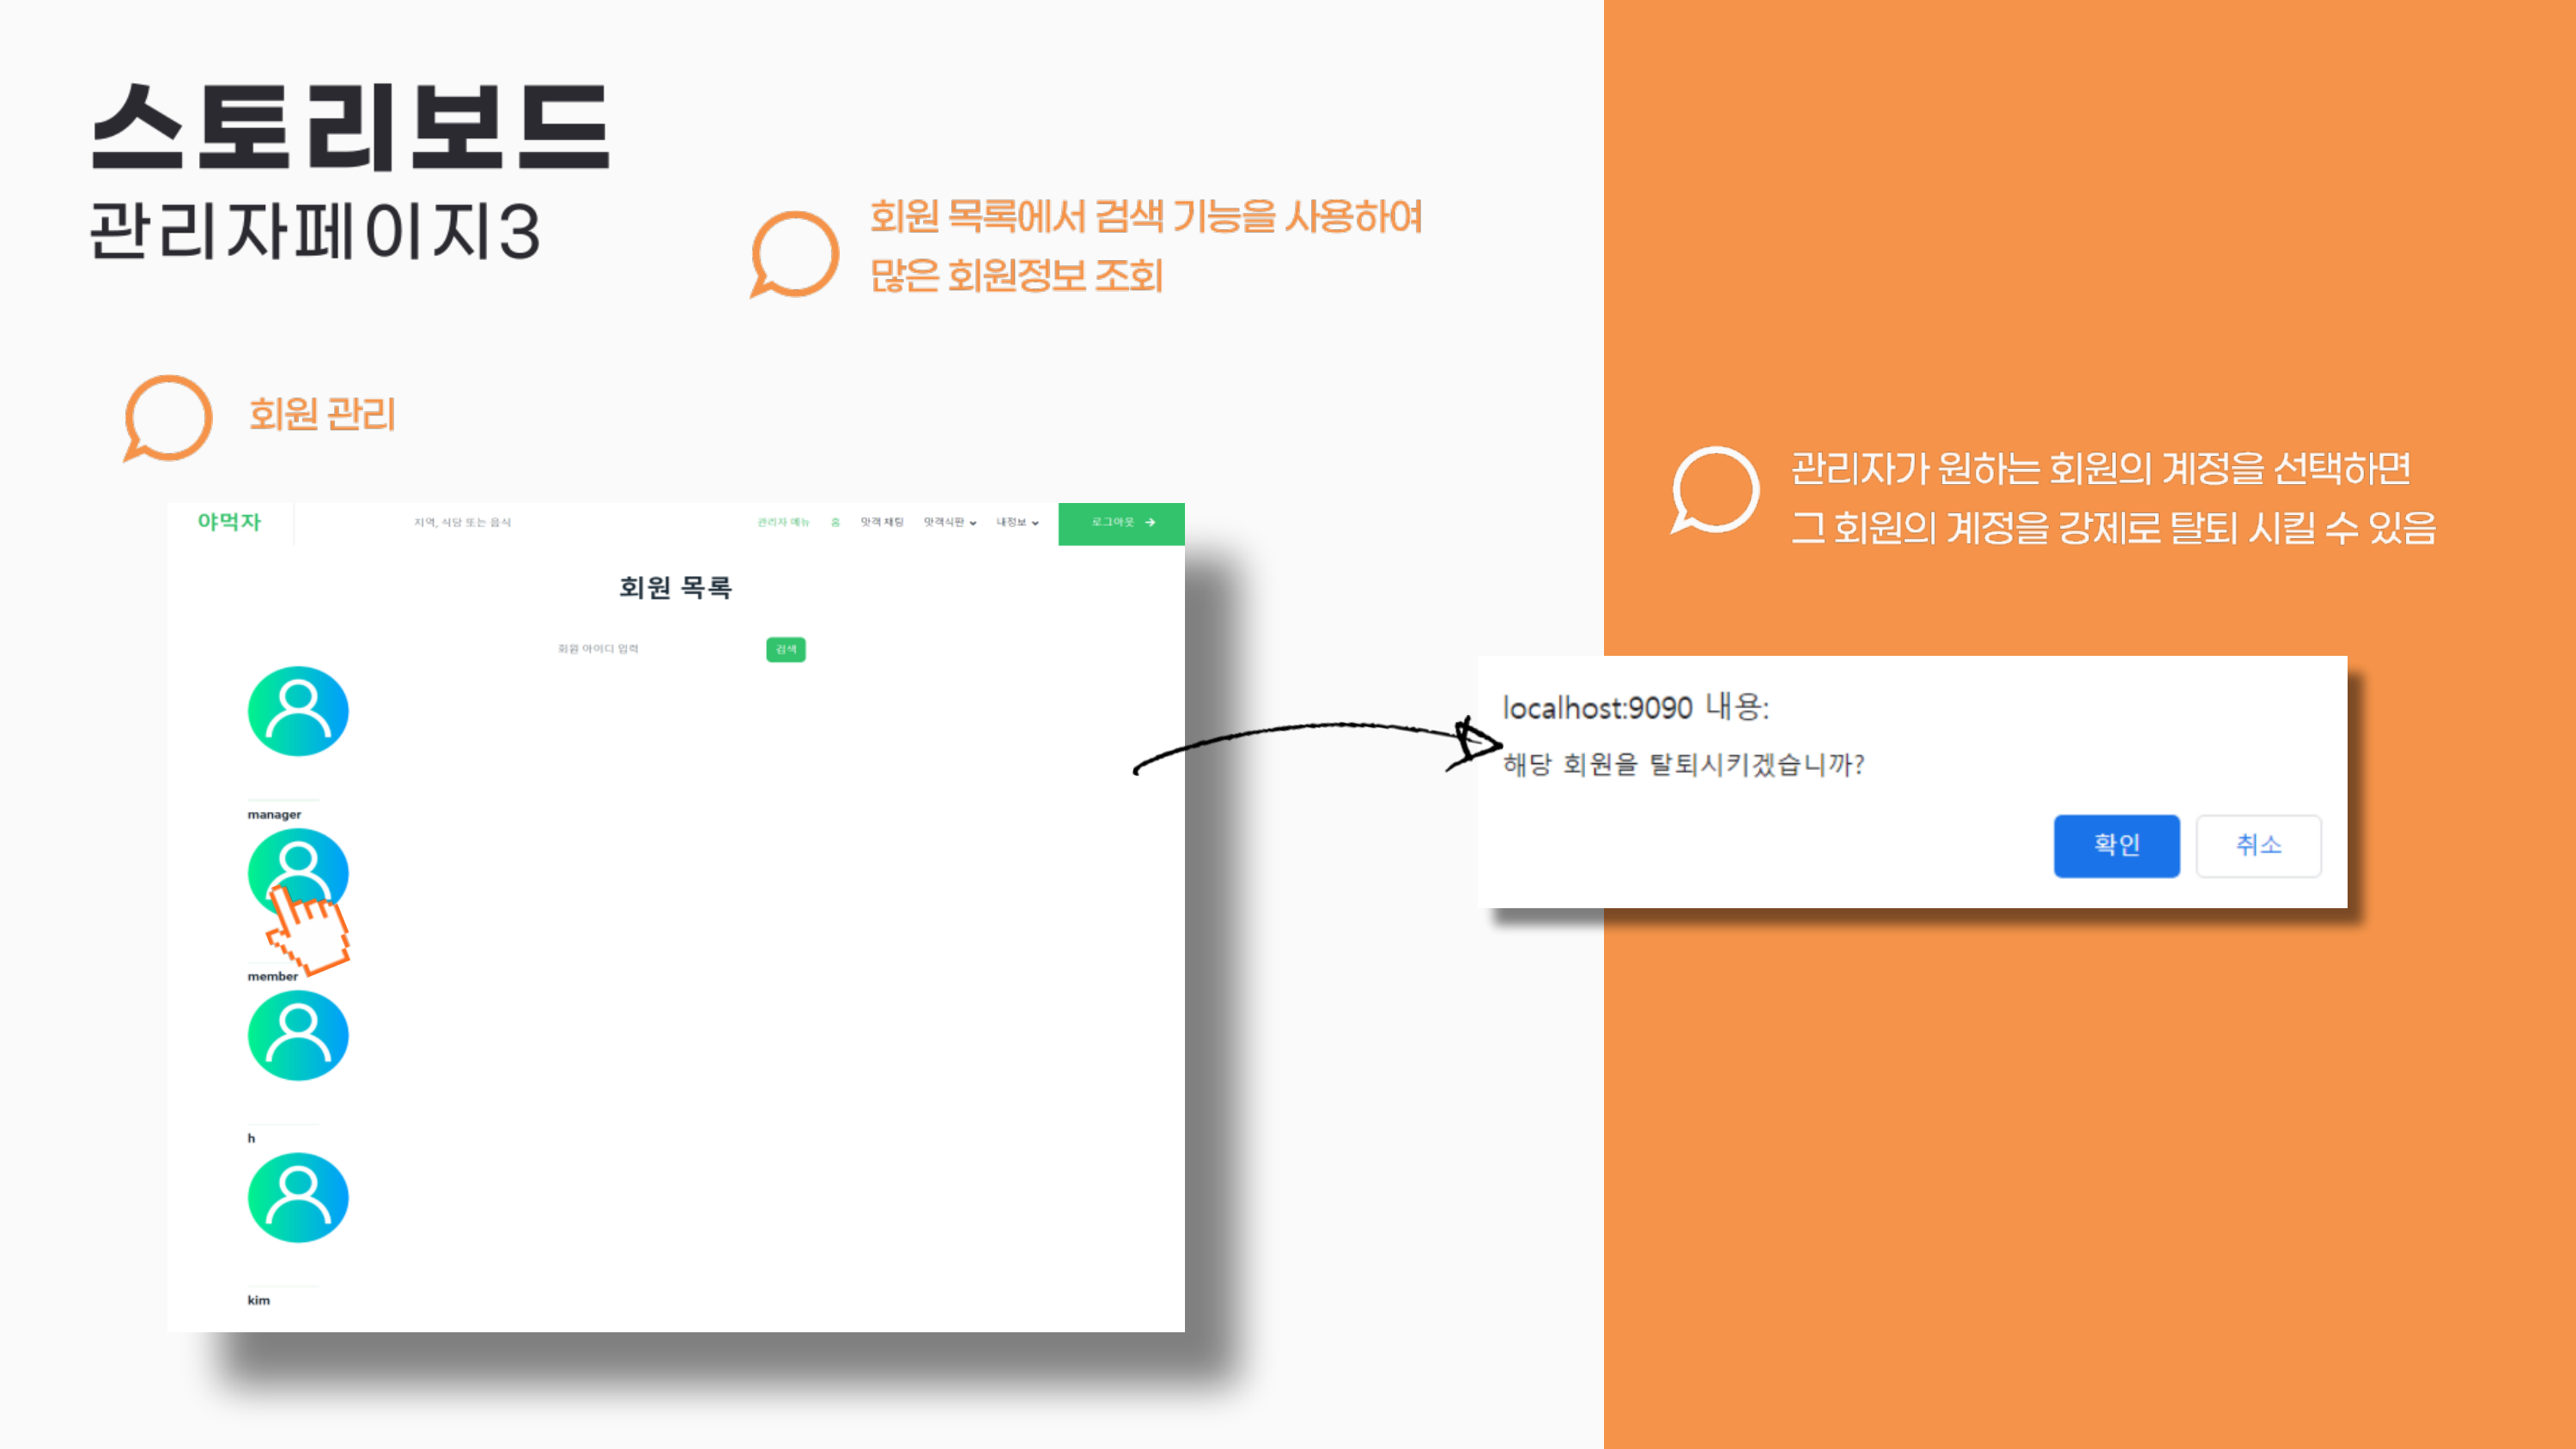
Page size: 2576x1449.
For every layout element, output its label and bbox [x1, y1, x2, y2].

text_box [264, 877, 344, 975]
picture [1785, 440, 2464, 578]
picture [0, 52, 1604, 1449]
text_box [749, 209, 840, 300]
text_box [1477, 656, 2348, 909]
text_box [122, 373, 213, 464]
text_box [1139, 689, 1501, 808]
text_box [167, 502, 1185, 1332]
text_box [1669, 446, 1760, 537]
text_box [1604, 0, 2576, 1449]
